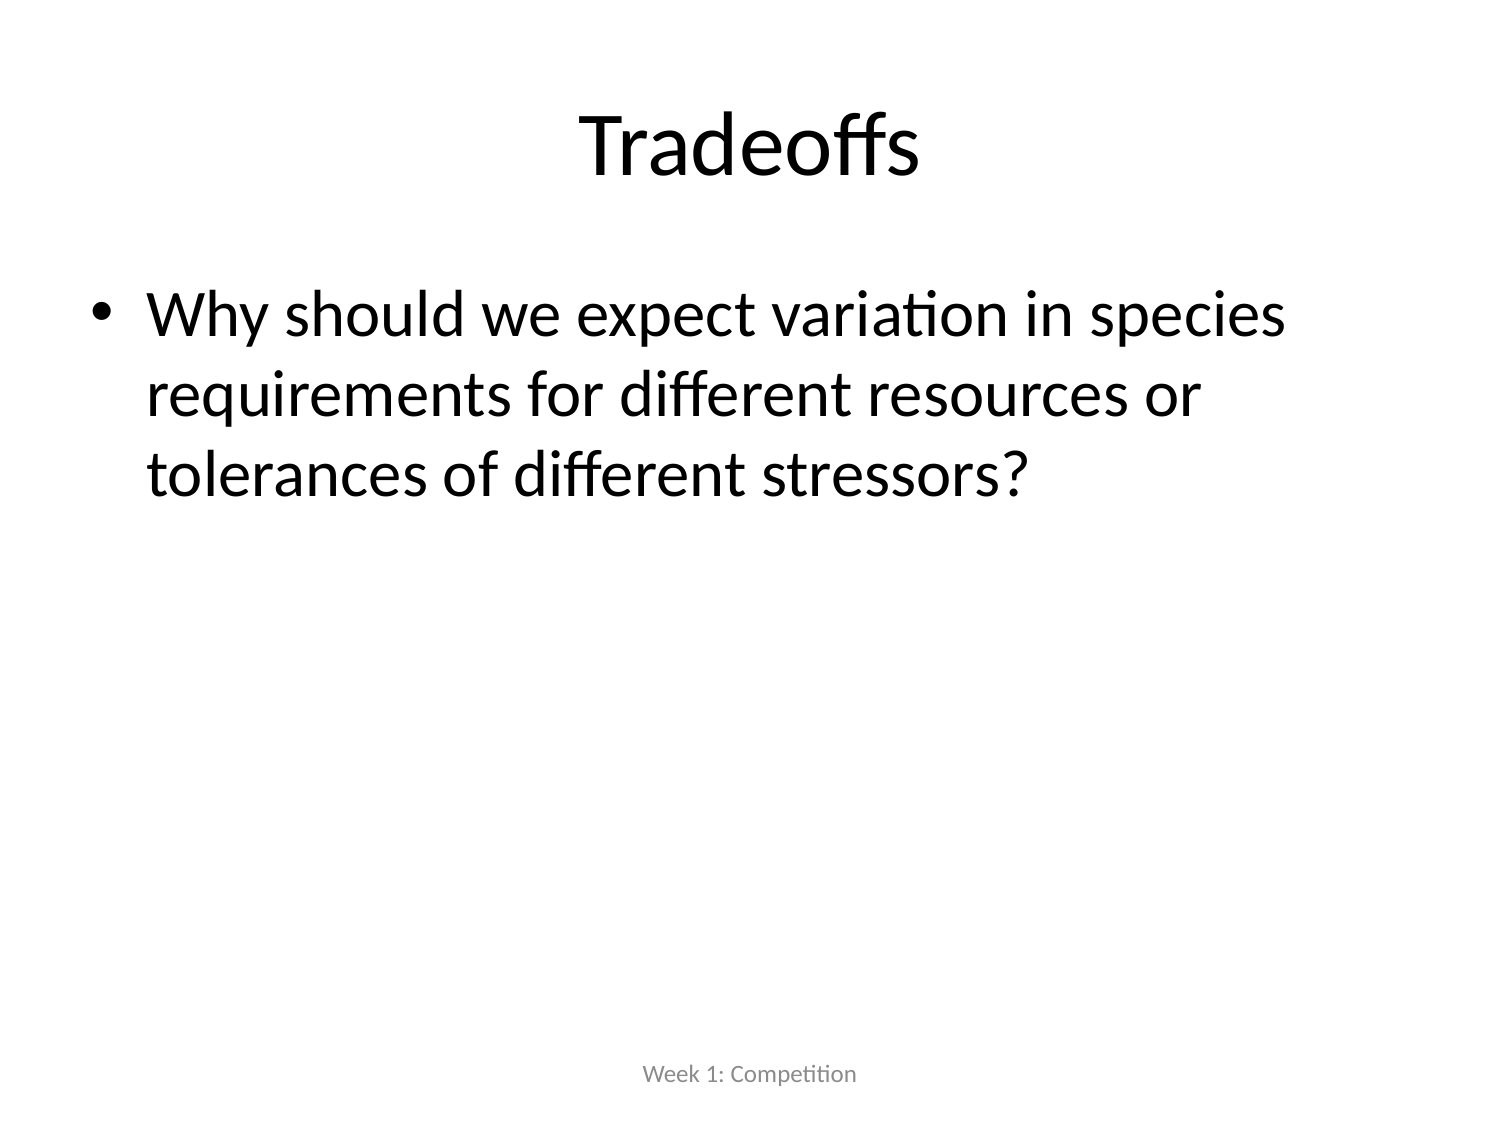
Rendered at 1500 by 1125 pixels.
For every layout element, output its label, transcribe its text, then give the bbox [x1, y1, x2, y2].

list Why should we expect variation in species requirements for different resources or tolerances of different stressors? [75, 262, 1425, 1005]
title Tradeoffs [75, 45, 1425, 233]
footer Week 1: Competition [512, 1042, 988, 1103]
